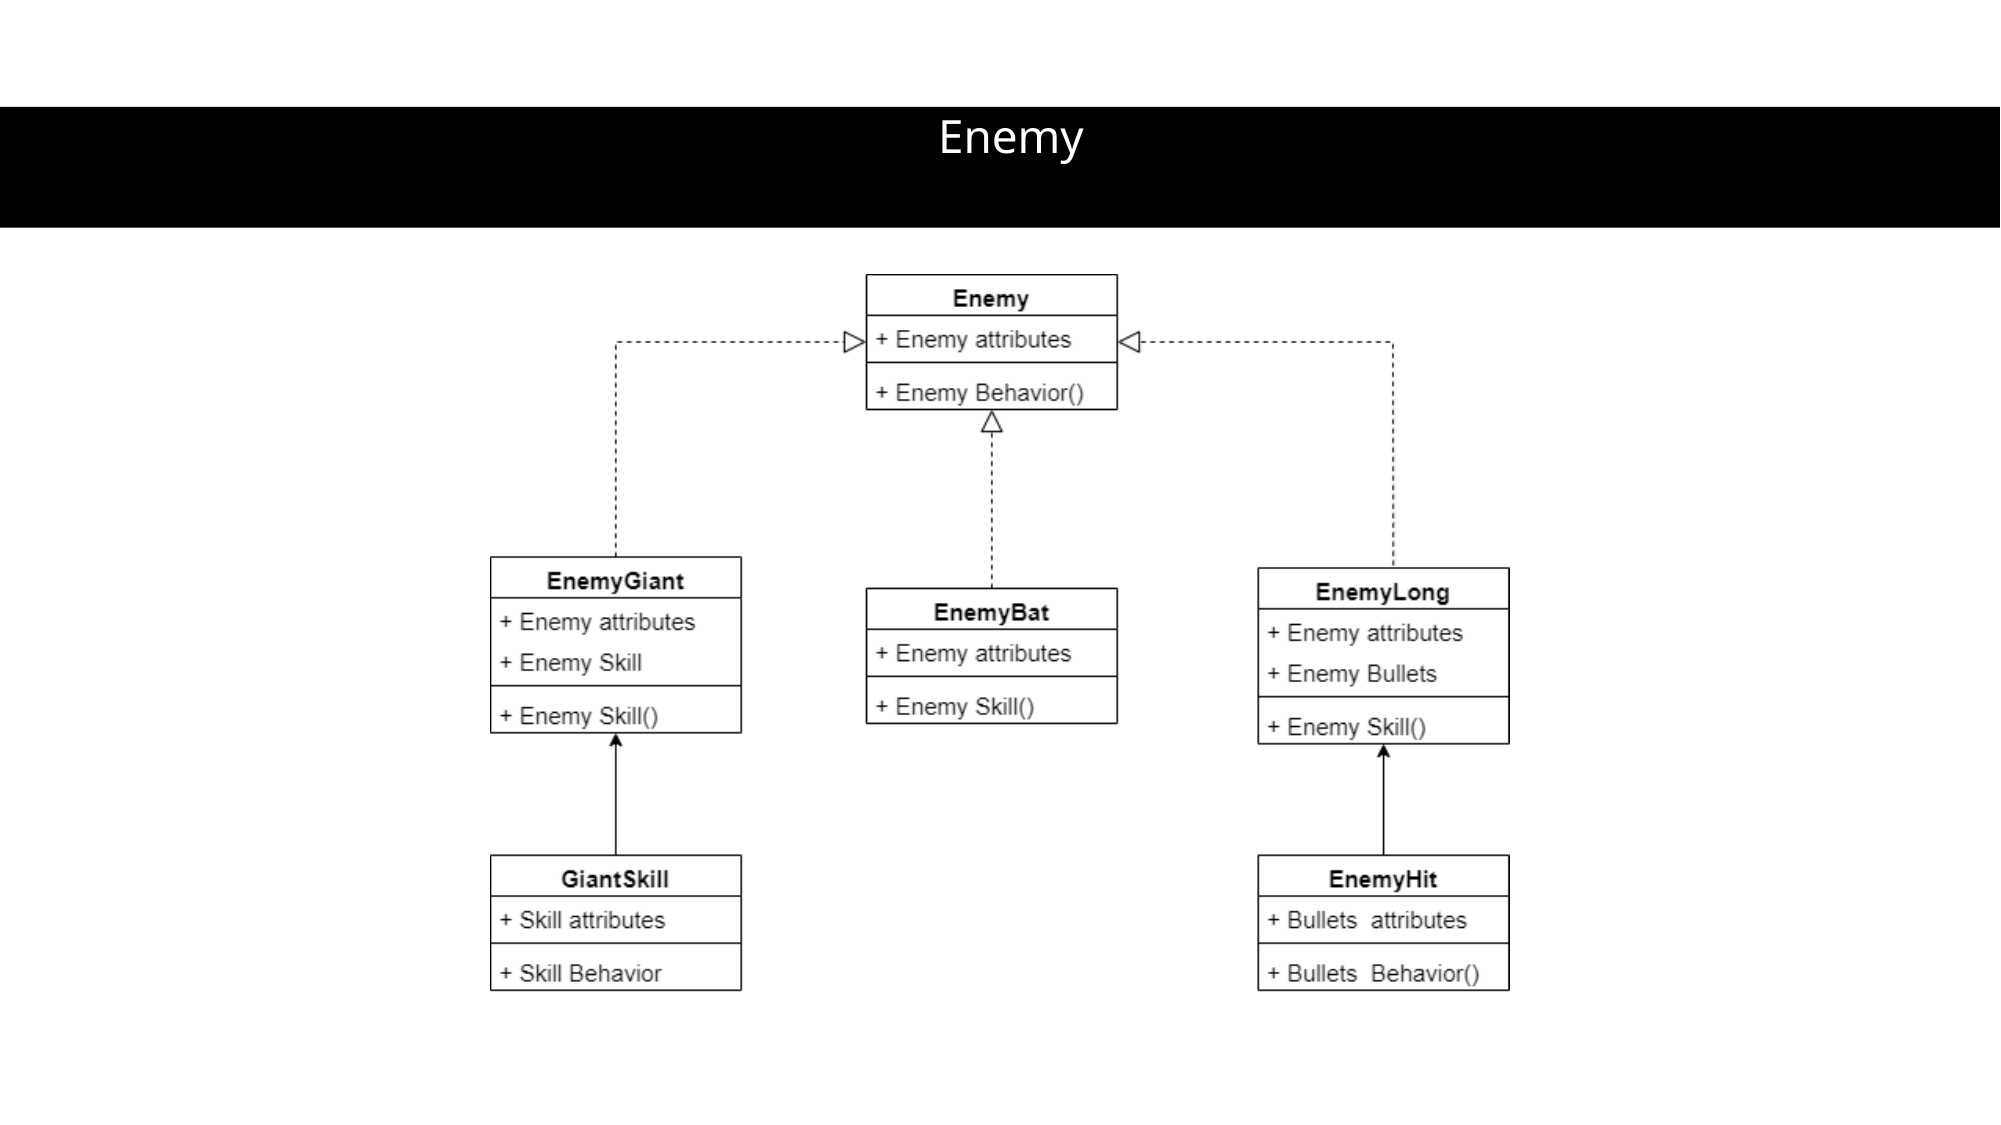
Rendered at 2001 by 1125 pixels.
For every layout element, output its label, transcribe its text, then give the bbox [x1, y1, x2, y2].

title Enemy [91, 105, 1931, 228]
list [490, 274, 1510, 996]
text_box [0, 106, 2000, 229]
